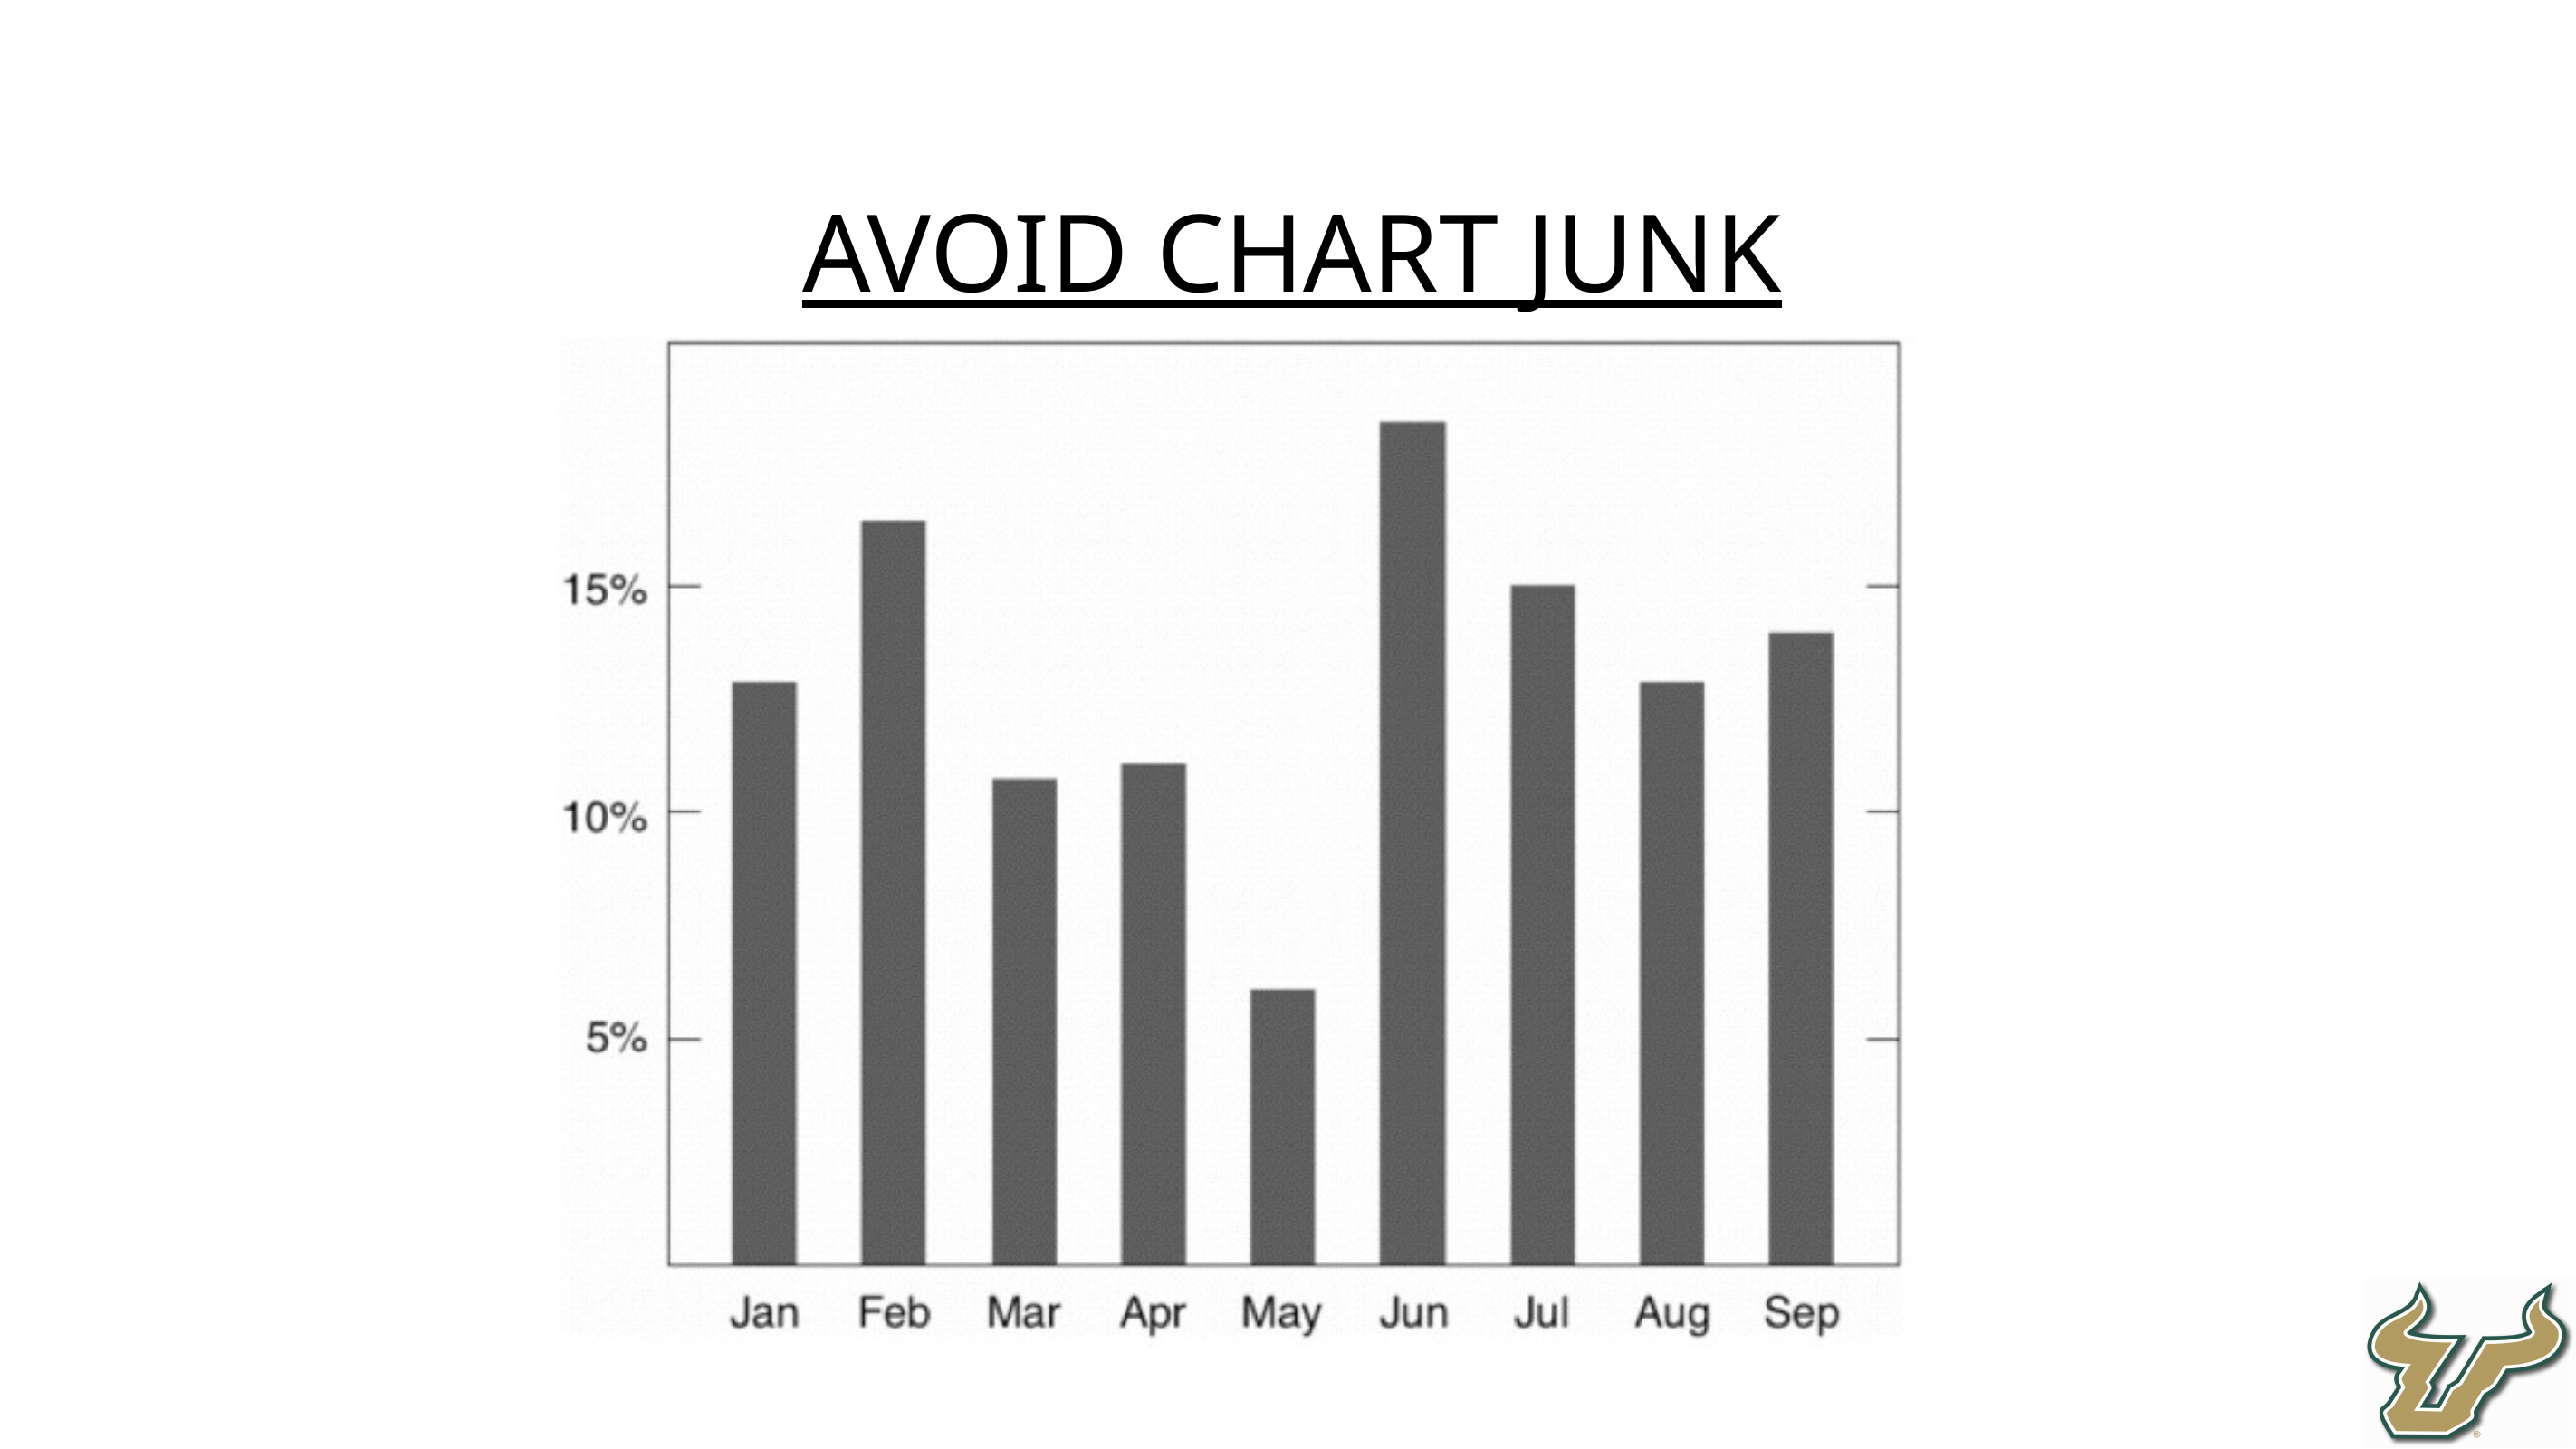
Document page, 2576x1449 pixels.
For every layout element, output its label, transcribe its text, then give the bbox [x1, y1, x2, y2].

list AVOID CHART JUNK [608, 175, 1968, 340]
picture [2363, 1278, 2576, 1448]
text_box [542, 277, 1973, 1374]
